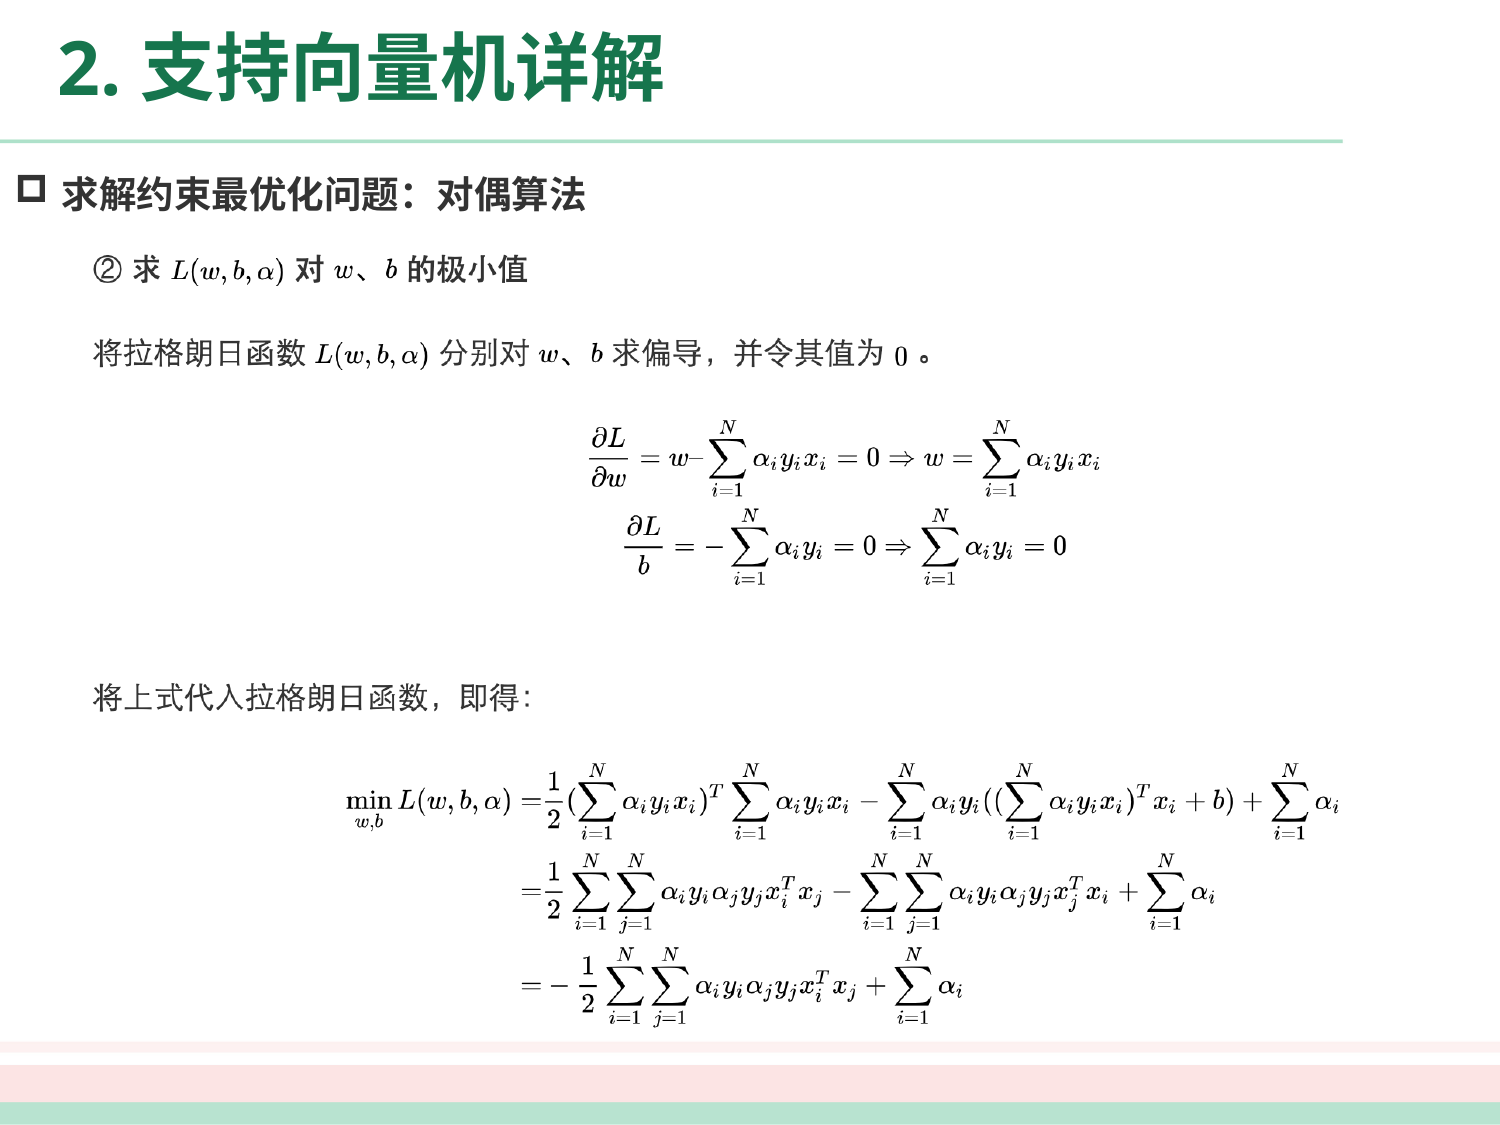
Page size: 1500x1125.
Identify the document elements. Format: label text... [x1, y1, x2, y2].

text_box 求解约束最优化问题：对偶算法 [0, 150, 1337, 366]
picture [0, 0, 1500, 1125]
title 2.支持向量机详解 [42, 7, 1337, 135]
